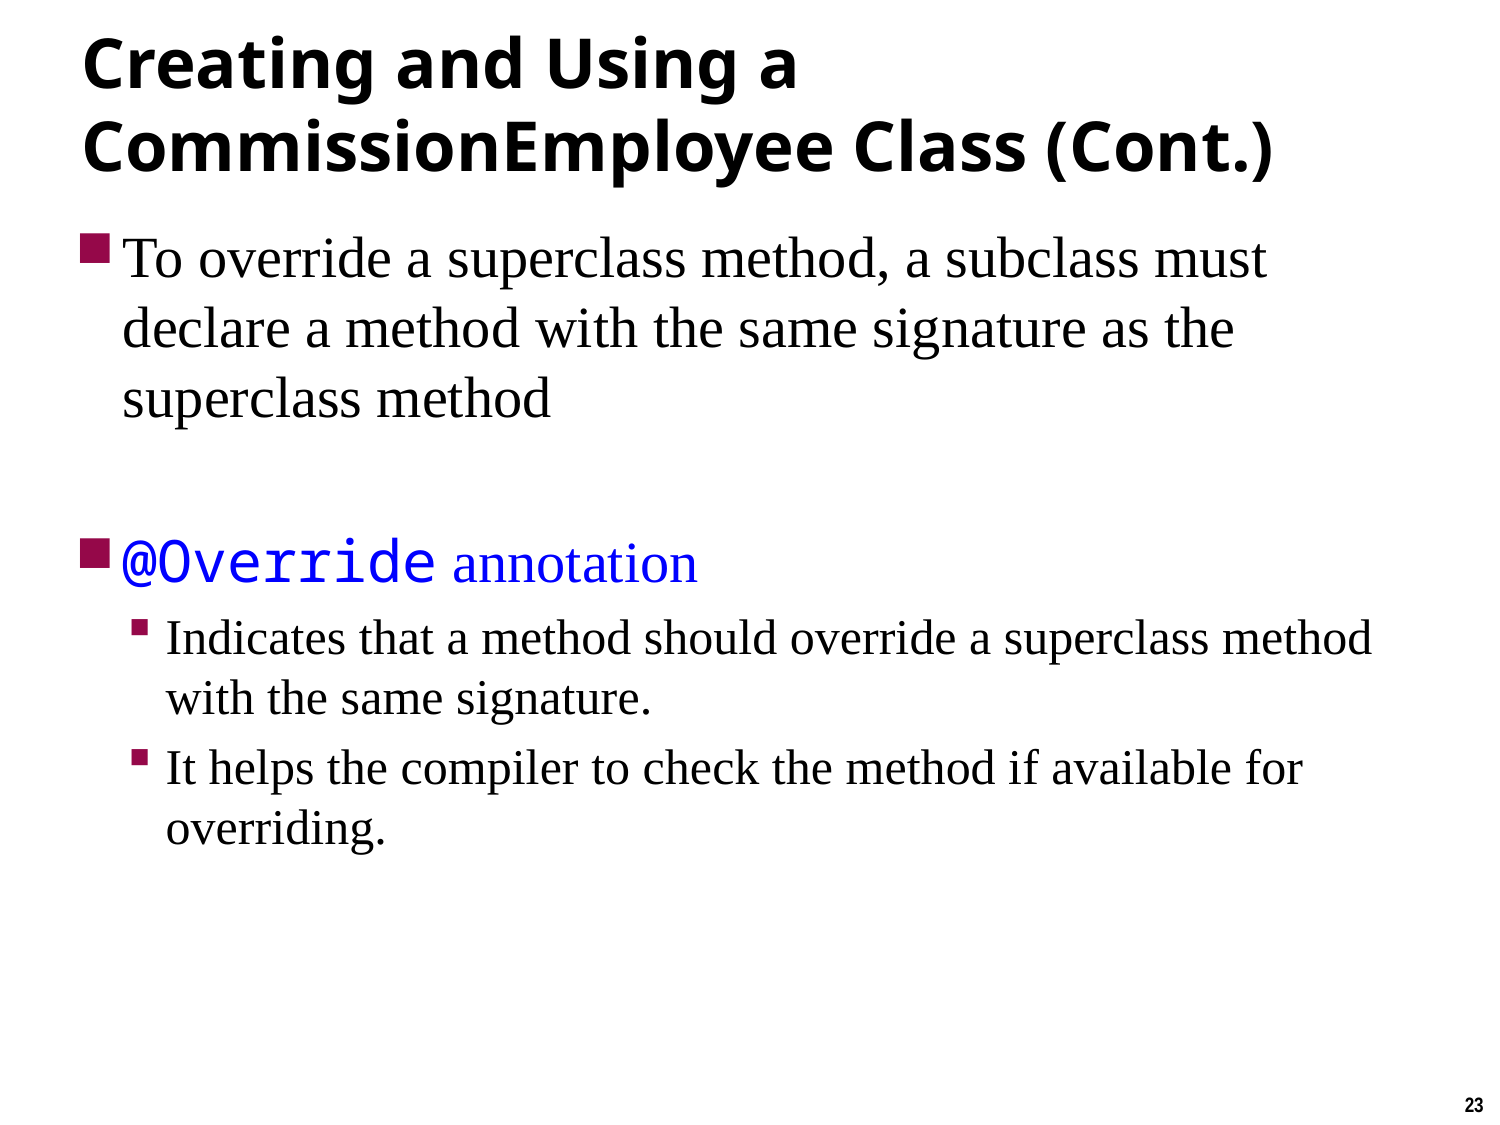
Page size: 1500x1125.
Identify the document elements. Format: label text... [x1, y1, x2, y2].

list To override a superclass method, a subclass must declare a method with the same signature as the superclass method @Override annotation Indicates that a method should override a superclass method with the same signature. It helps the compiler to check the method if available for overriding. [74, 212, 1438, 1092]
title Creating and Using a CommissionEmployee Class (Cont.) [74, 12, 1438, 192]
